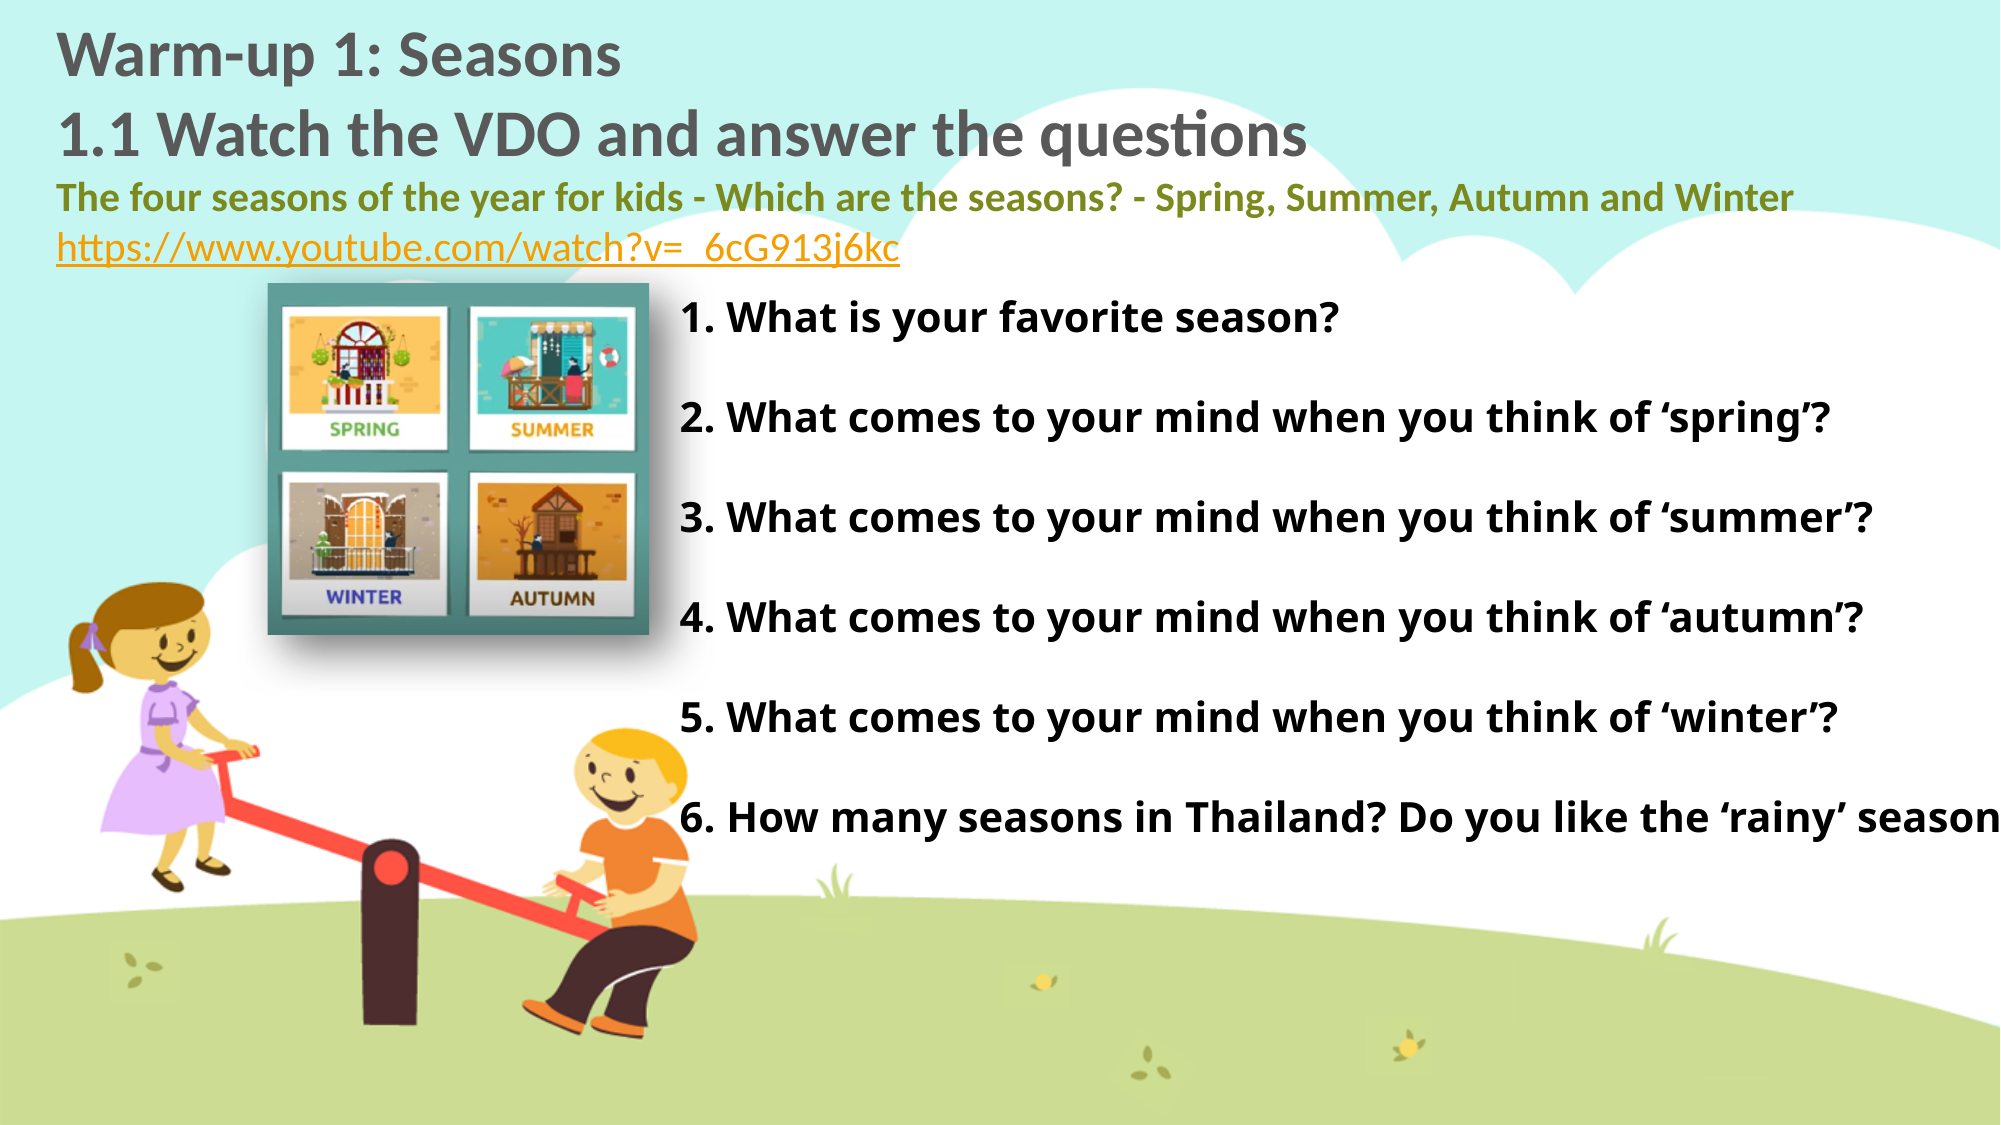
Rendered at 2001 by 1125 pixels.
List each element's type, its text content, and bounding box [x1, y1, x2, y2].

text_box Warm-up 1: Seasons 1.1 Watch the VDO and answer the questions The four seasons of the year for kids - Which are the seasons? - Spring, Summer, Autumn and Winter https://www.youtube.com/watch?v=_6cG913j6kc [41, 2, 2000, 347]
picture [0, 0, 2001, 1125]
title 1. What is your favorite season? 2. What comes to your mind when you think of ‘spring’? 3. What comes to your mind when you think of ‘summer’? 4. What comes to your mind when you think of ‘autumn’? 5. What comes to your mind when you think of ‘winter’? 6. How many seasons in Thailand? Do you like the ‘rainy’ season? [664, 393, 2000, 849]
